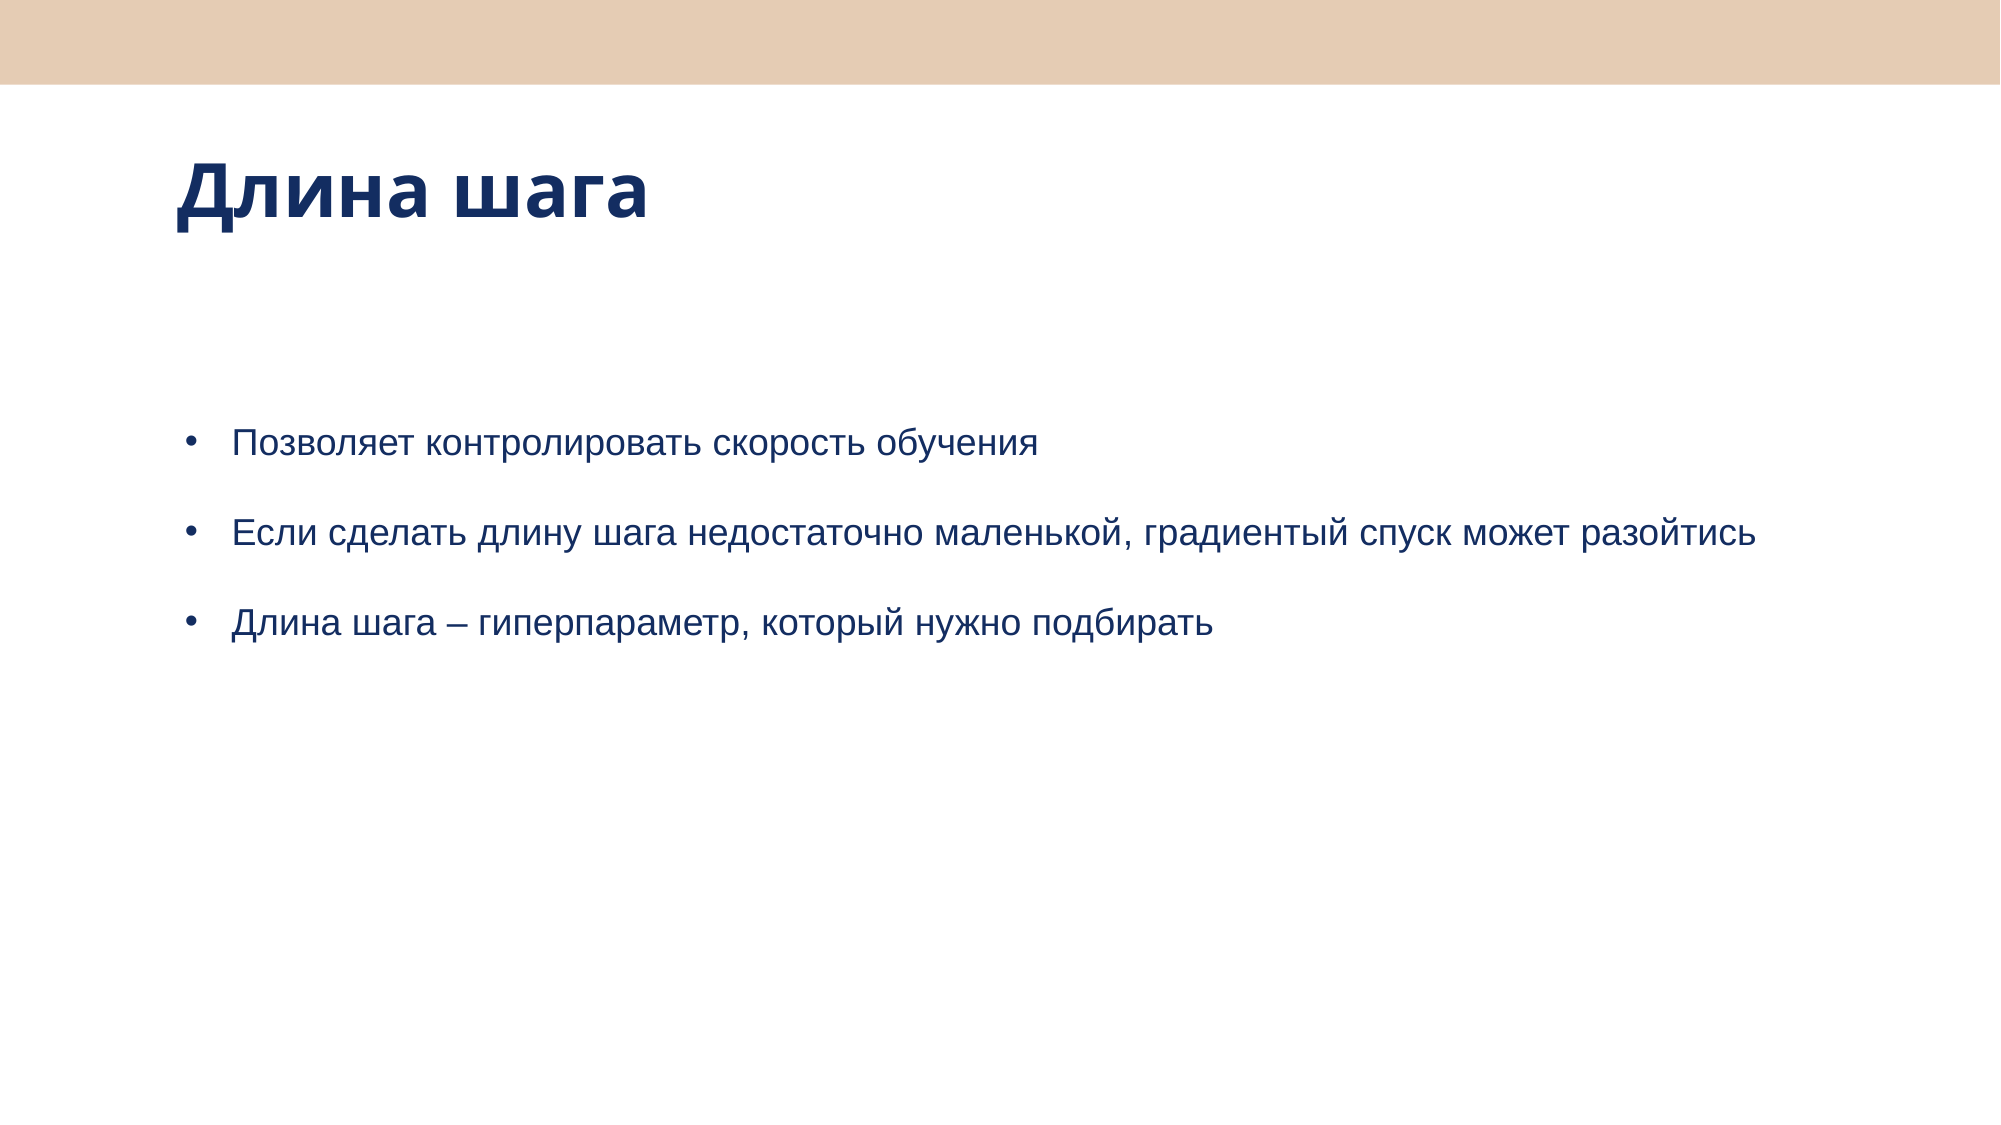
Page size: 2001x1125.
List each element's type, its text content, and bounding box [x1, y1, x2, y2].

text_box Длина шага [162, 84, 1888, 303]
